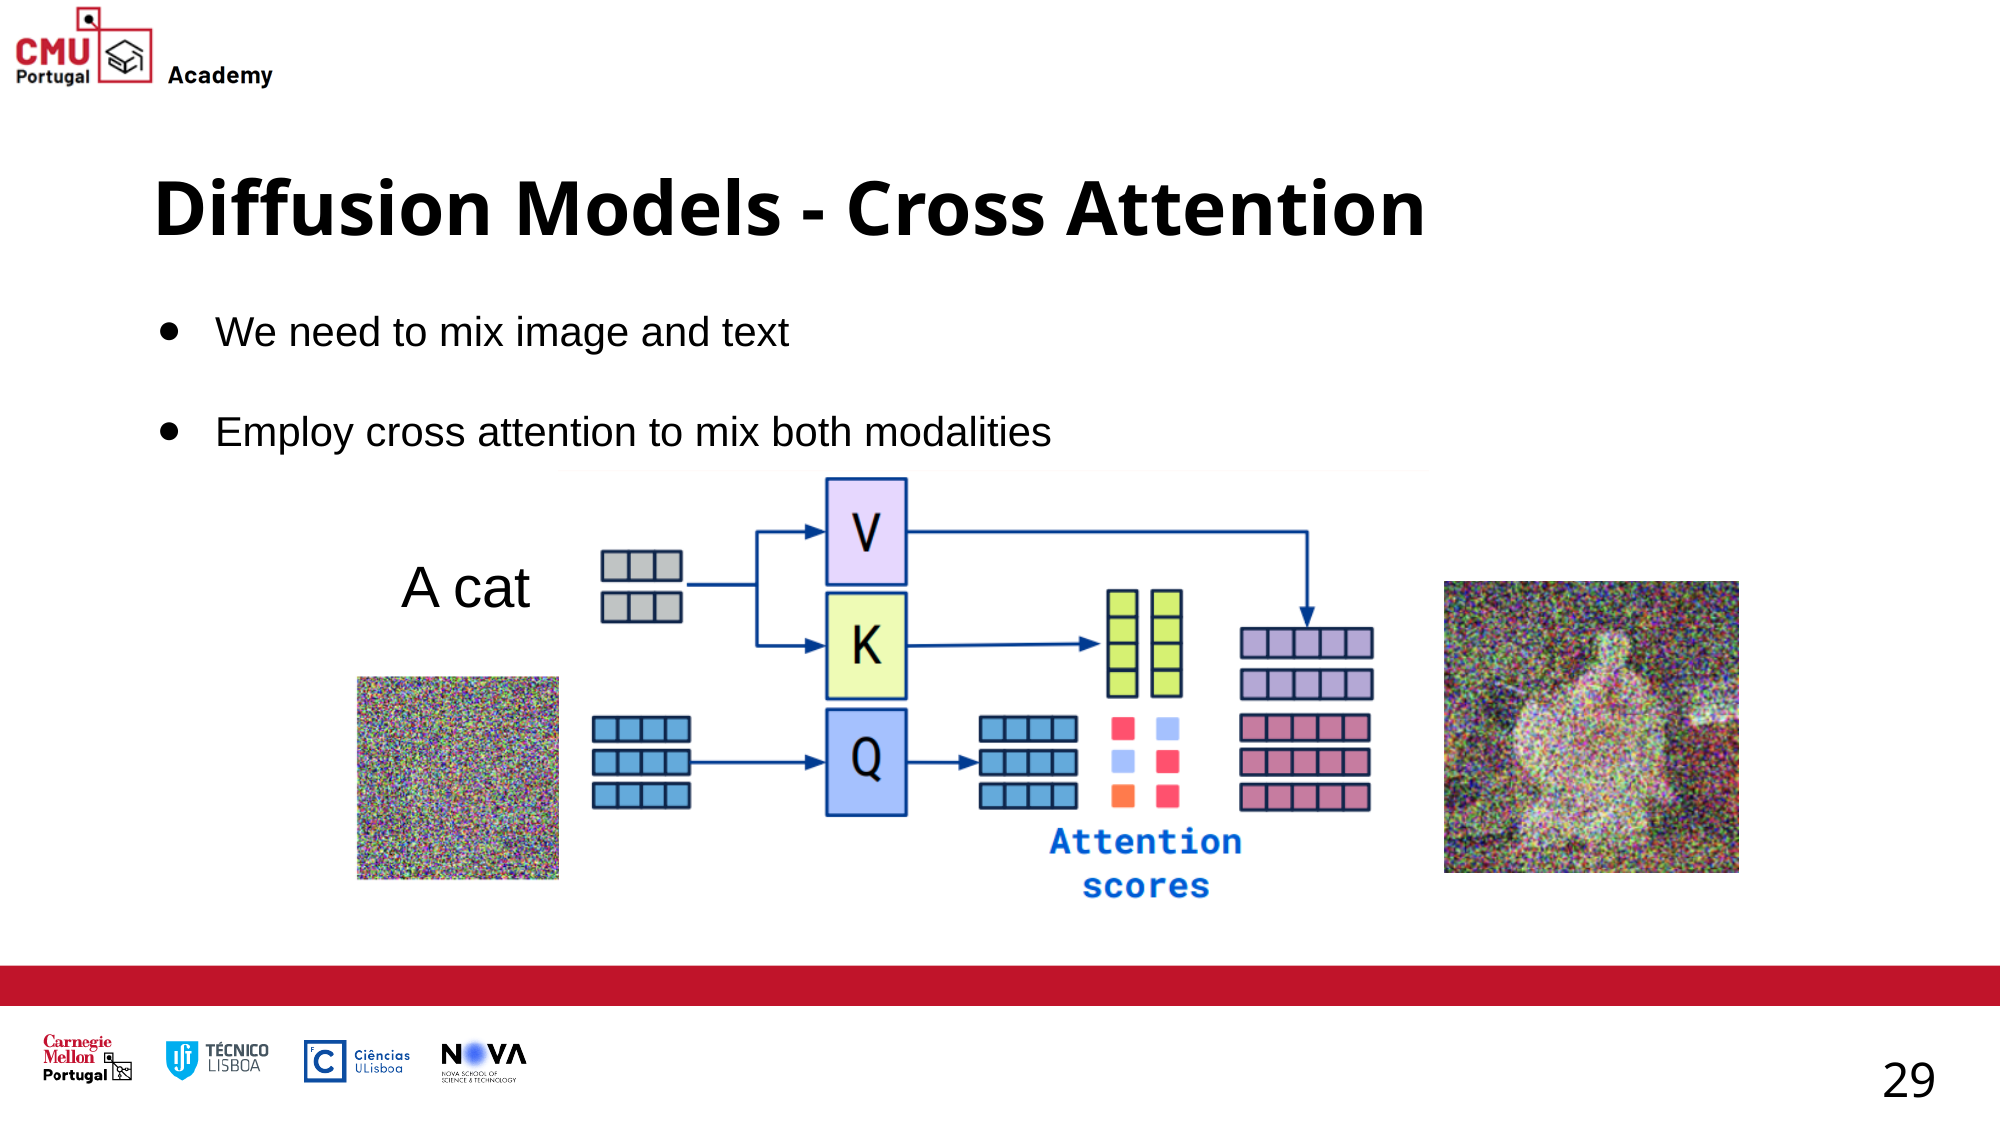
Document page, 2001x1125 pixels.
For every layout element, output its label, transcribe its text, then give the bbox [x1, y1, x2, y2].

slide_number 29 [1830, 1042, 1953, 1103]
text_box We need to mix image and text Employ cross attention to mix both modalities [125, 289, 1863, 938]
picture [5, 3, 275, 92]
picture [1444, 581, 1739, 873]
picture [0, 1011, 583, 1110]
text_box A cat [355, 553, 553, 614]
picture [355, 470, 1429, 906]
title Diffusion Models - Cross Attention [137, 145, 1863, 278]
